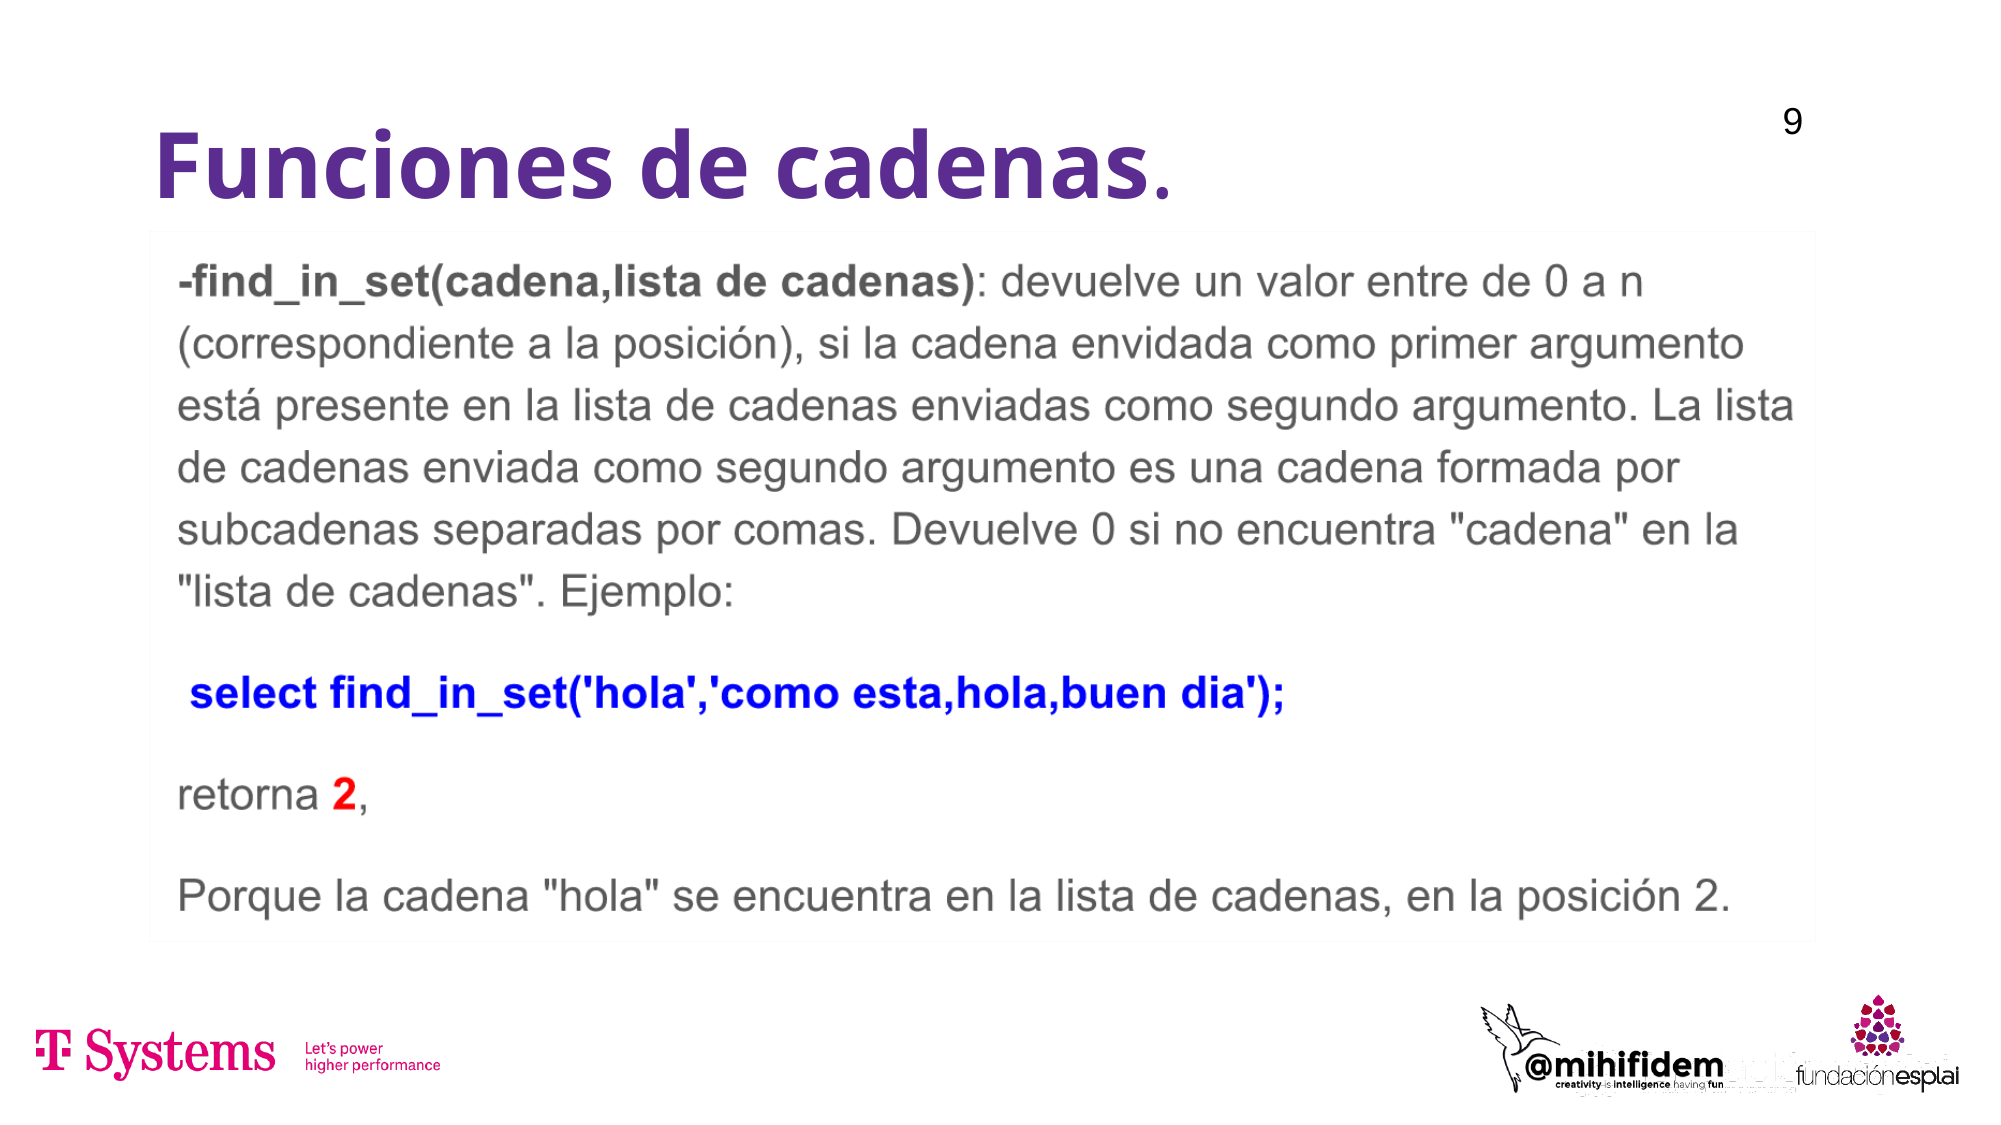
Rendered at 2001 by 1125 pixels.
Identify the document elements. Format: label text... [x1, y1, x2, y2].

text_box 9 [1767, 89, 1863, 150]
picture [36, 1027, 440, 1081]
text_box Funciones de cadenas. [137, 59, 1863, 278]
picture [1472, 986, 1965, 1103]
picture [149, 231, 1816, 942]
